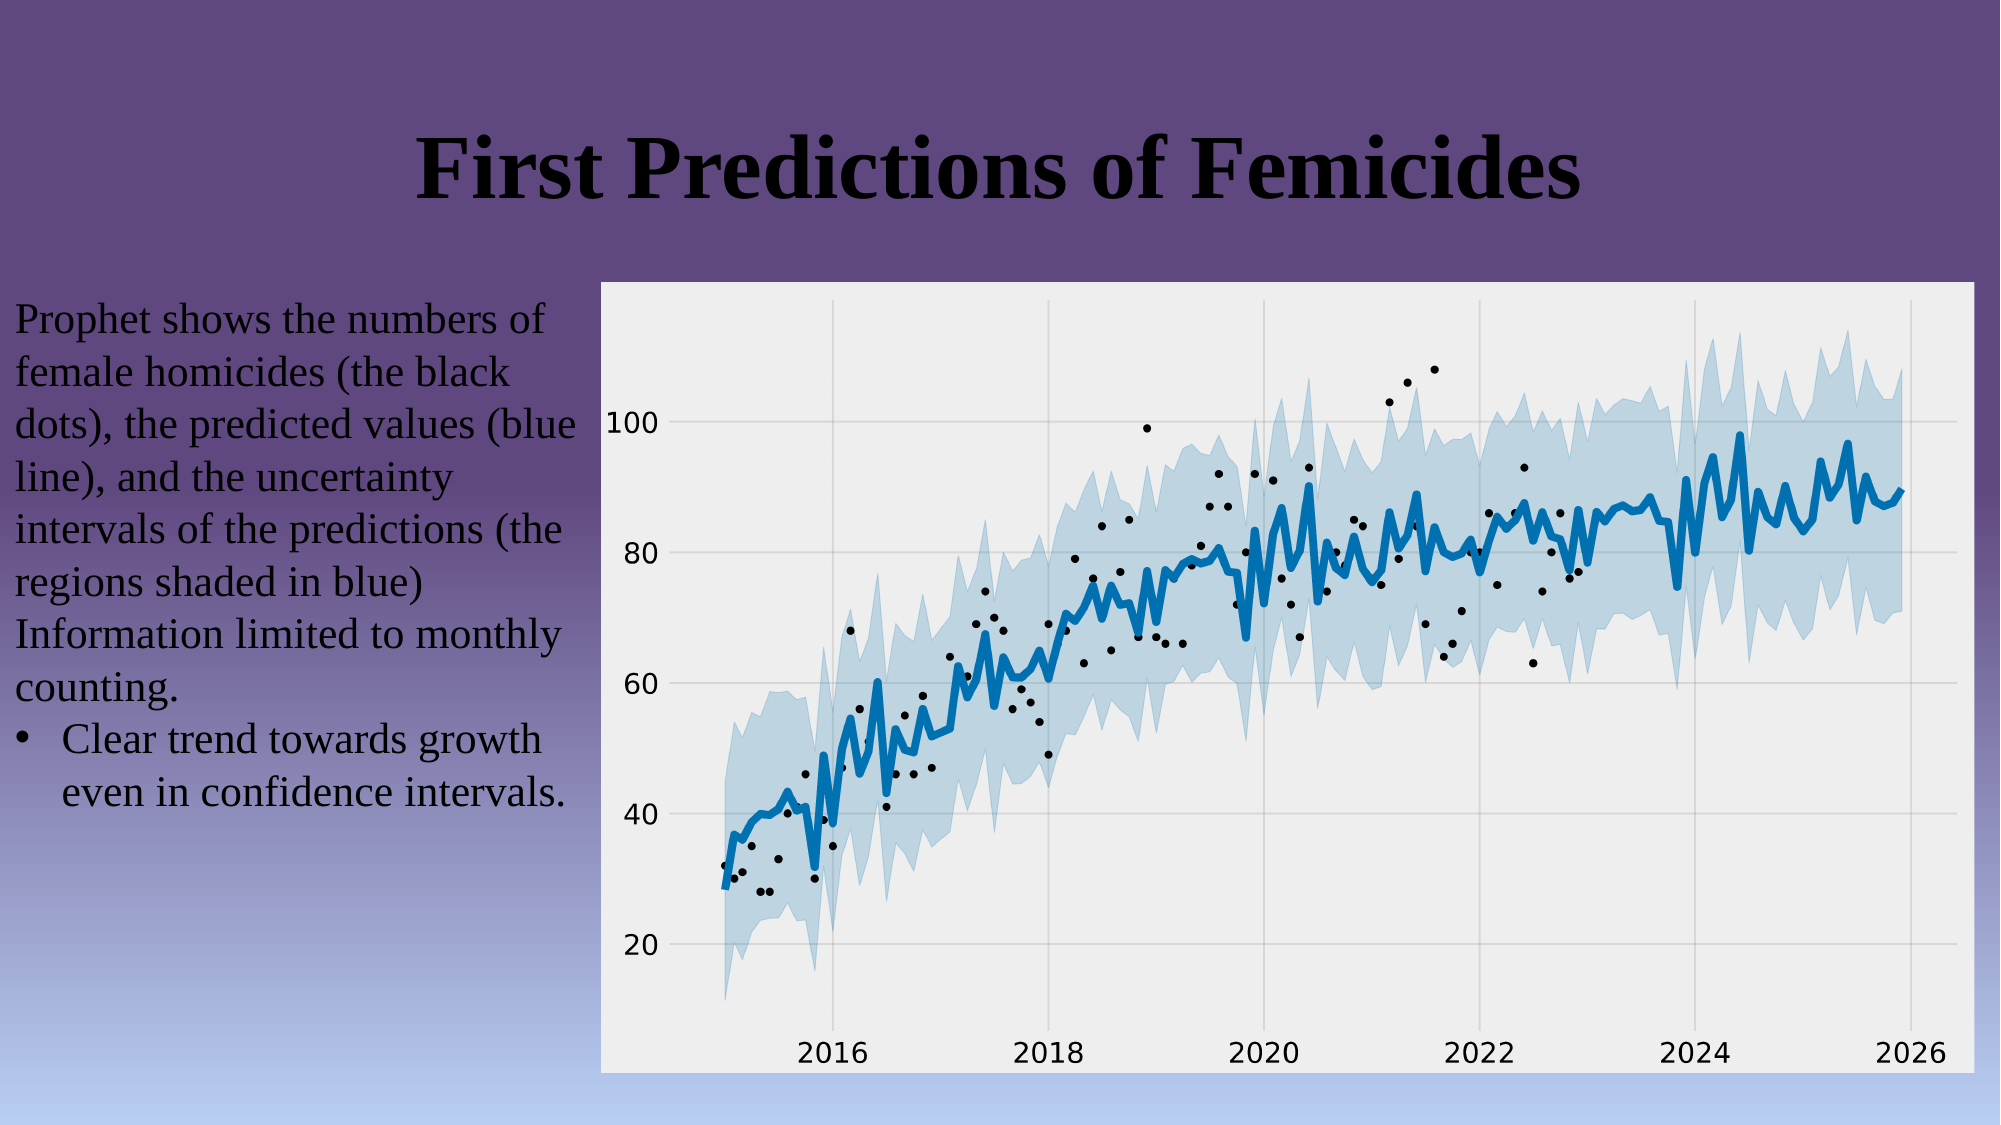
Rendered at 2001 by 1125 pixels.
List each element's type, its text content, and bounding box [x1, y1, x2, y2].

title First Predictions of Femicides [137, 59, 1863, 278]
picture [601, 282, 1975, 1073]
text_box Prophet shows the numbers of female homicides (the black dots), the predicted values (blue line), and the uncertainty intervals of the predictions (the regions shaded in blue) Information limited to monthly counting. Clear trend towards growth even in confidence intervals. [0, 282, 601, 823]
